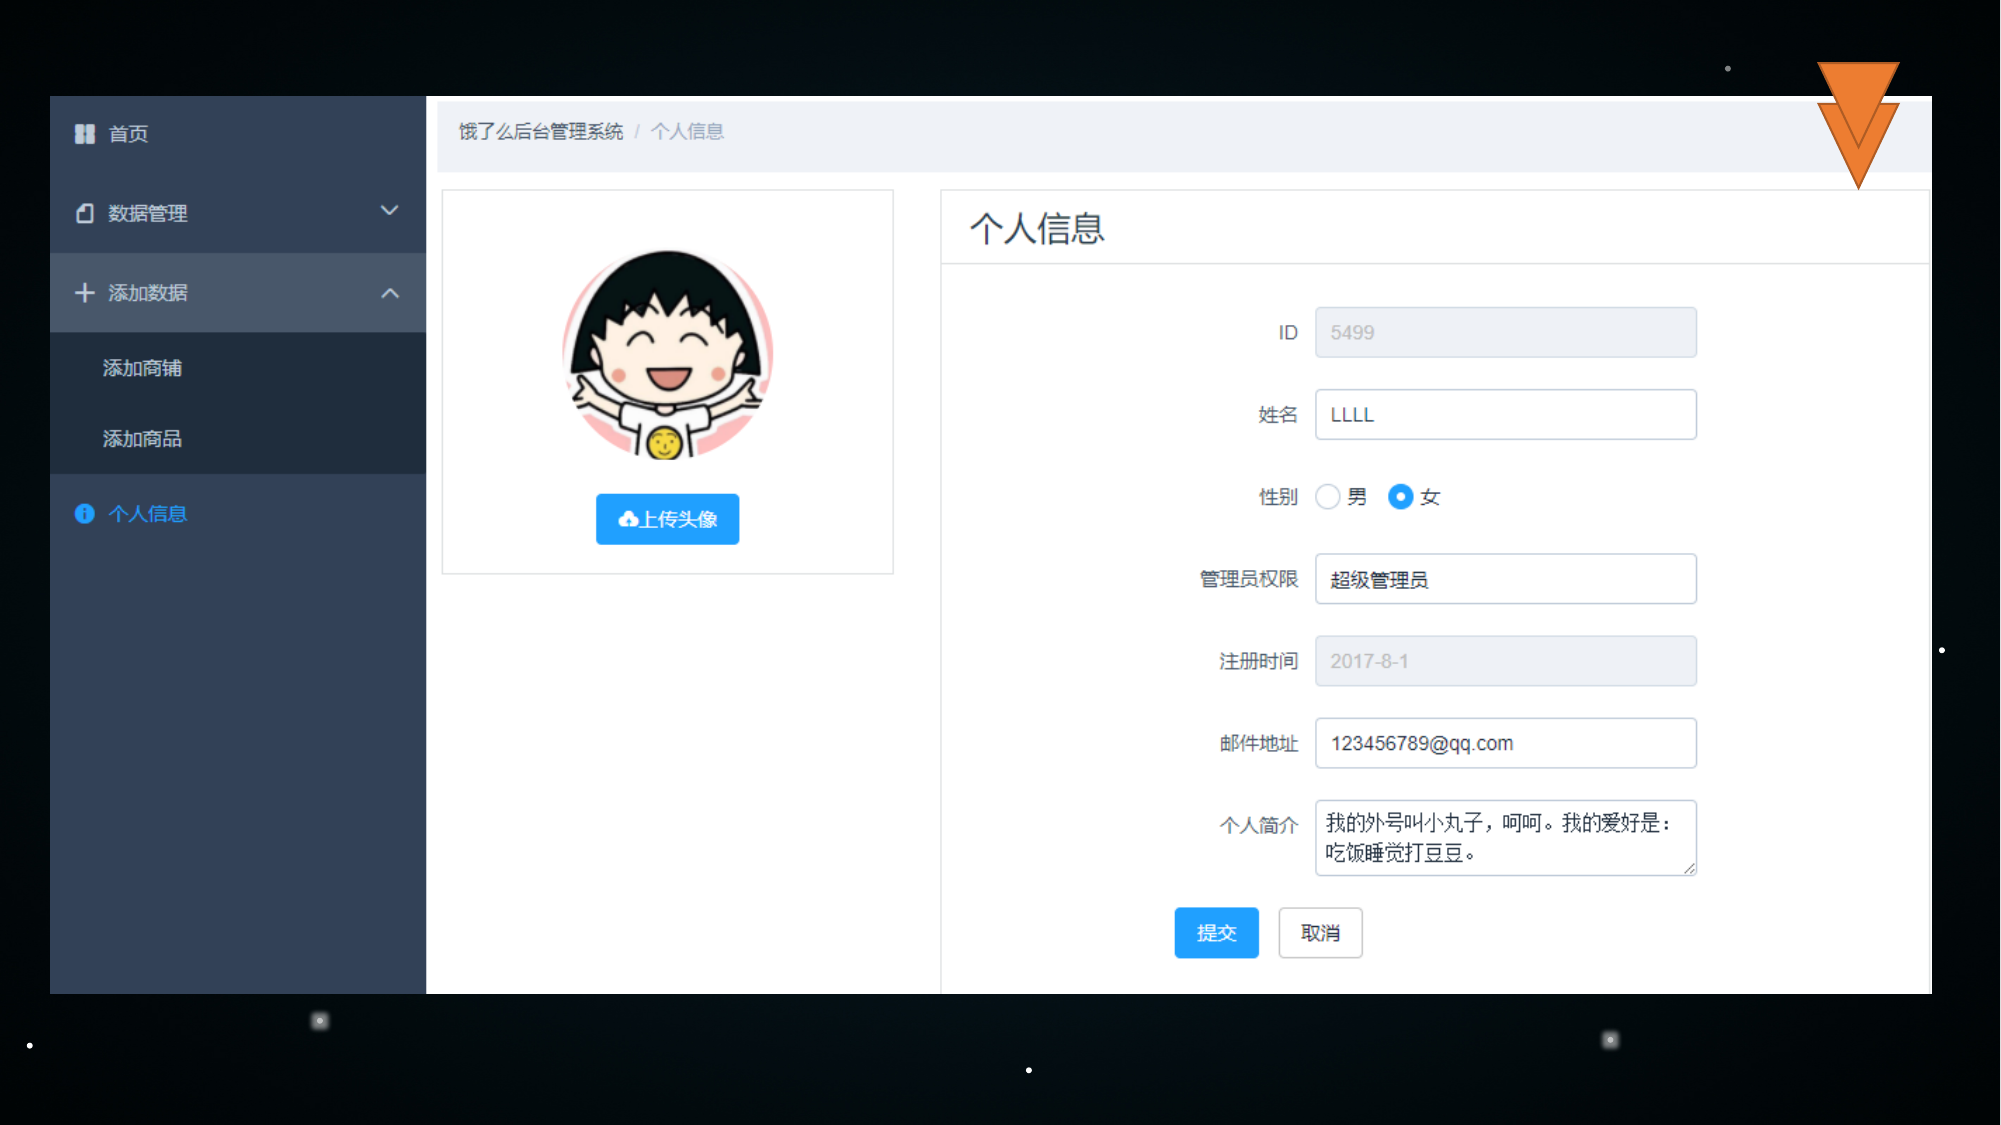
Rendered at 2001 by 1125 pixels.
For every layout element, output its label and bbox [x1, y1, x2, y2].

picture [0, 0, 2001, 1125]
text_box [1818, 63, 1899, 188]
